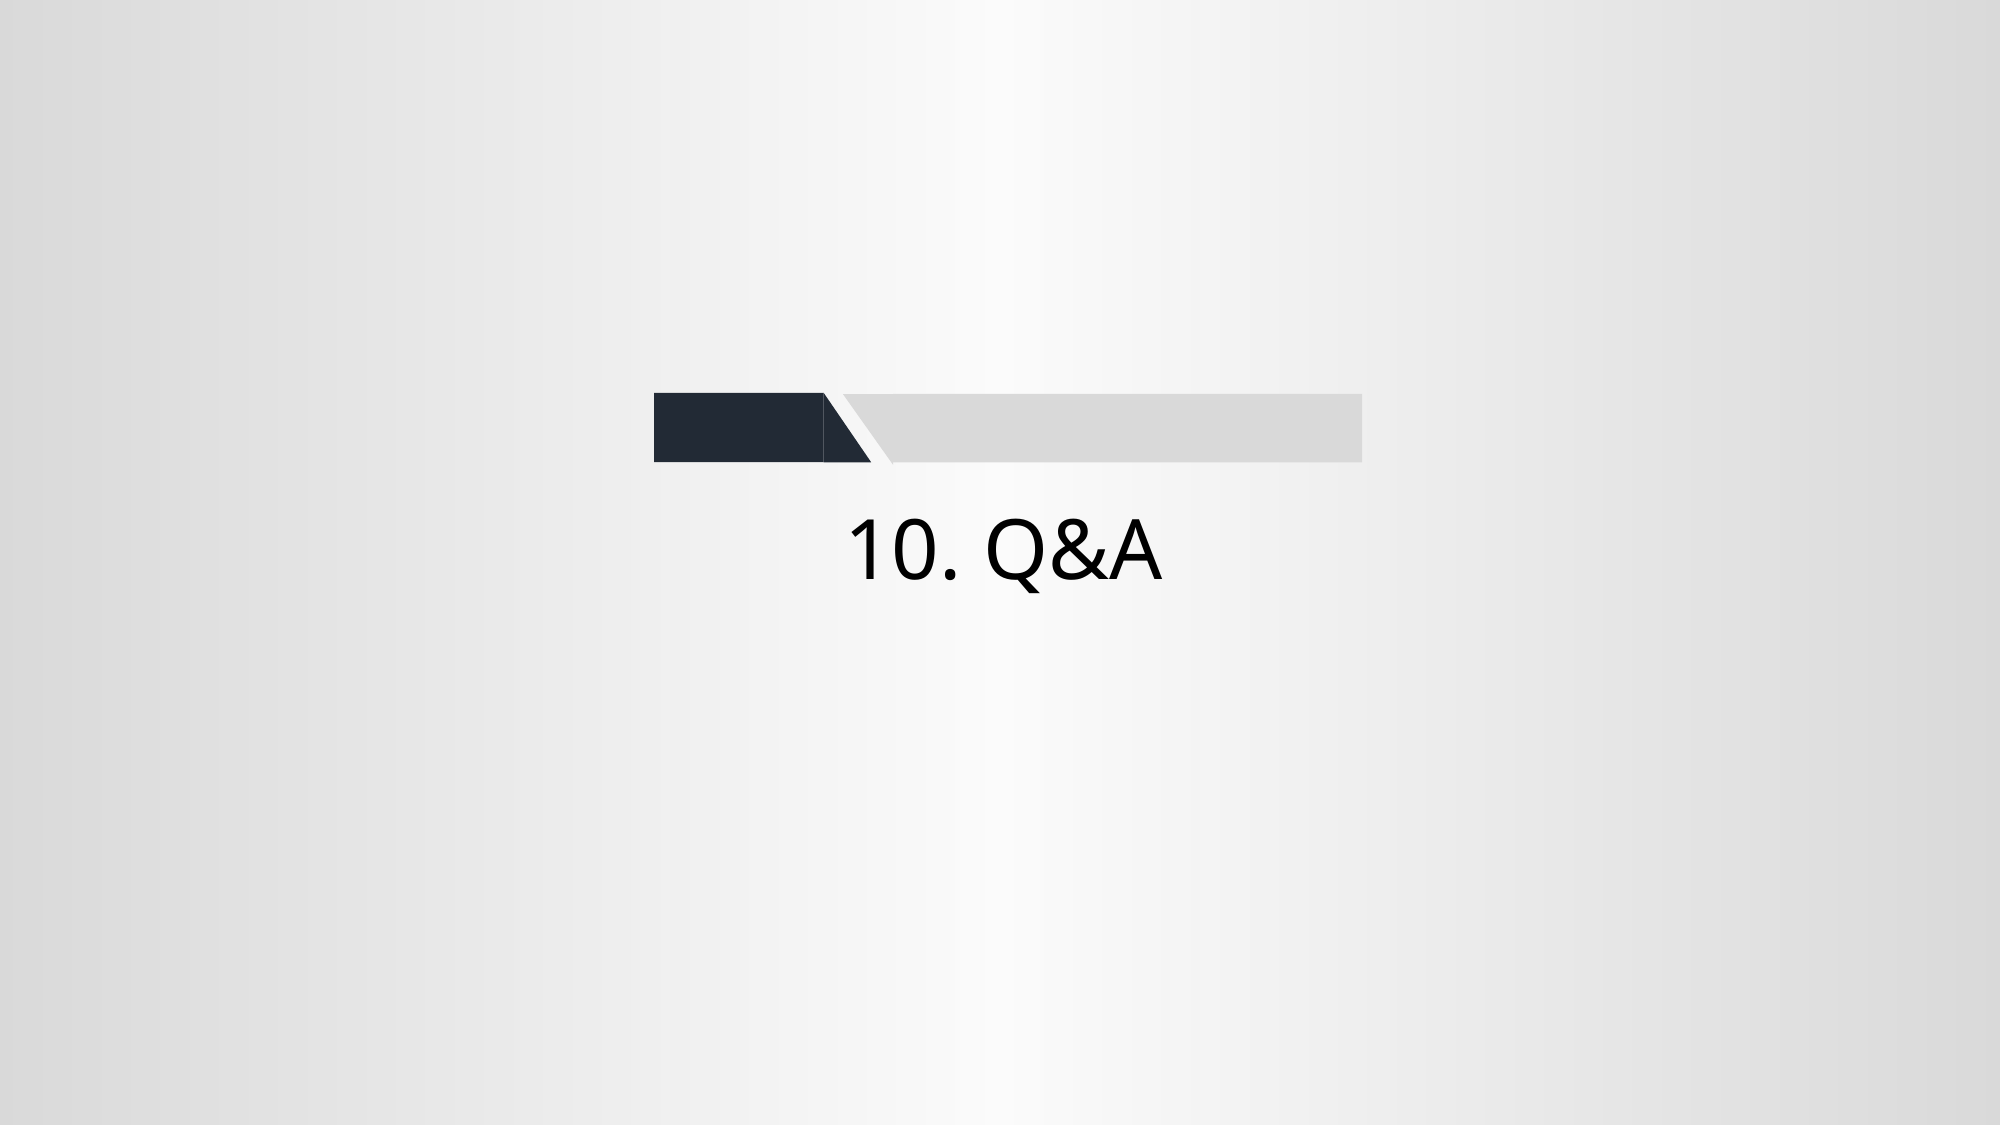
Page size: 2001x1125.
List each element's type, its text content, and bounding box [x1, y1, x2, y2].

text_box [841, 393, 895, 469]
text_box [892, 393, 1363, 463]
text_box [653, 392, 822, 463]
text_box [822, 389, 874, 464]
text_box 10. Q&A [829, 489, 1222, 604]
